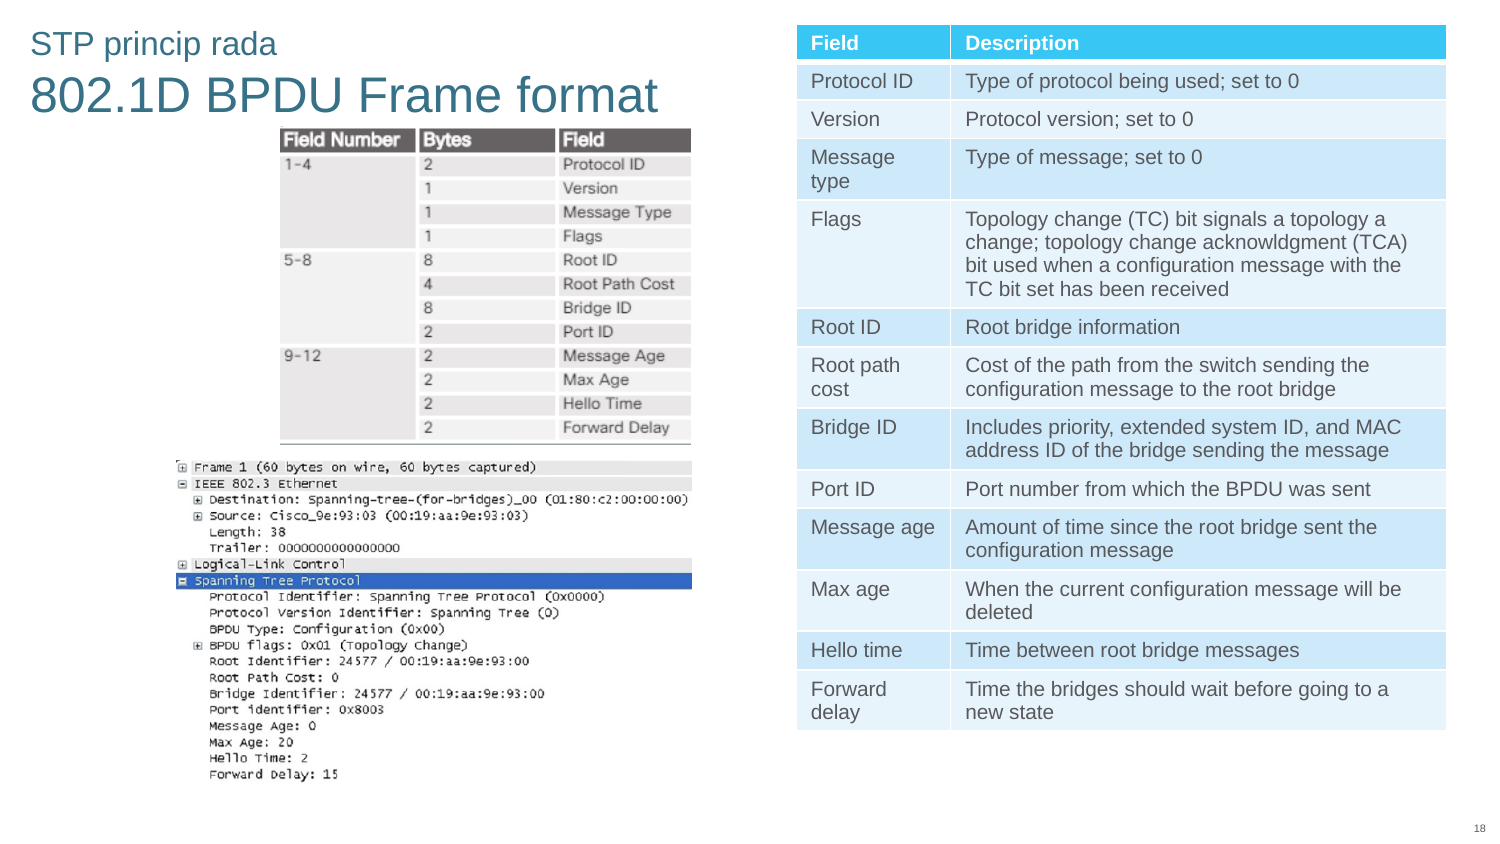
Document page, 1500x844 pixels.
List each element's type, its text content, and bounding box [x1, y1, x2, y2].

table_cell Version [797, 101, 950, 138]
table_header Field [797, 25, 950, 59]
table_cell Type of message; set to 0 [951, 139, 1446, 199]
table_cell Port number from which the BPDU was sent [951, 471, 1446, 507]
table_cell Time between root bridge messages [951, 632, 1446, 669]
table_cell Root bridge information [951, 309, 1446, 346]
table_cell Forward delay [797, 671, 950, 730]
slide_number 18 [1389, 812, 1500, 844]
table_cell Root ID [797, 309, 950, 346]
table_cell Root path cost [797, 348, 950, 407]
table_cell When the current configuration message will be deleted [951, 571, 1446, 630]
table_cell Message type [797, 139, 950, 199]
picture [280, 126, 691, 445]
table_cell Port ID [797, 471, 950, 507]
table_cell Amount of time since the root bridge sent the configuration message [951, 509, 1446, 569]
title STP princip rada 802.1D BPDU Frame format [15, 10, 1437, 135]
table_cell Message age [797, 509, 950, 569]
table_cell Type of protocol being used; set to 0 [951, 65, 1446, 99]
table_cell Cost of the path from the switch sending the configuration message to the root bridge [951, 348, 1446, 407]
table_cell Hello time [797, 632, 950, 669]
table_cell Protocol ID [797, 65, 950, 99]
table_cell Max age [797, 571, 950, 630]
table_cell Topology change (TC) bit signals a topology a change; topology change acknowldgment (TCA) bit used when a configuration message with the TC bit set has been received [951, 201, 1446, 307]
table_cell Flags [797, 201, 950, 307]
table_cell Bridge ID [797, 409, 950, 469]
table_cell Protocol version; set to 0 [951, 101, 1446, 138]
table_cell Time the bridges should wait before going to a new state [951, 671, 1446, 730]
table_cell Includes priority, extended system ID, and MAC address ID of the bridge sending the message [951, 409, 1446, 469]
table_header Description [951, 25, 1446, 59]
picture [176, 460, 692, 783]
